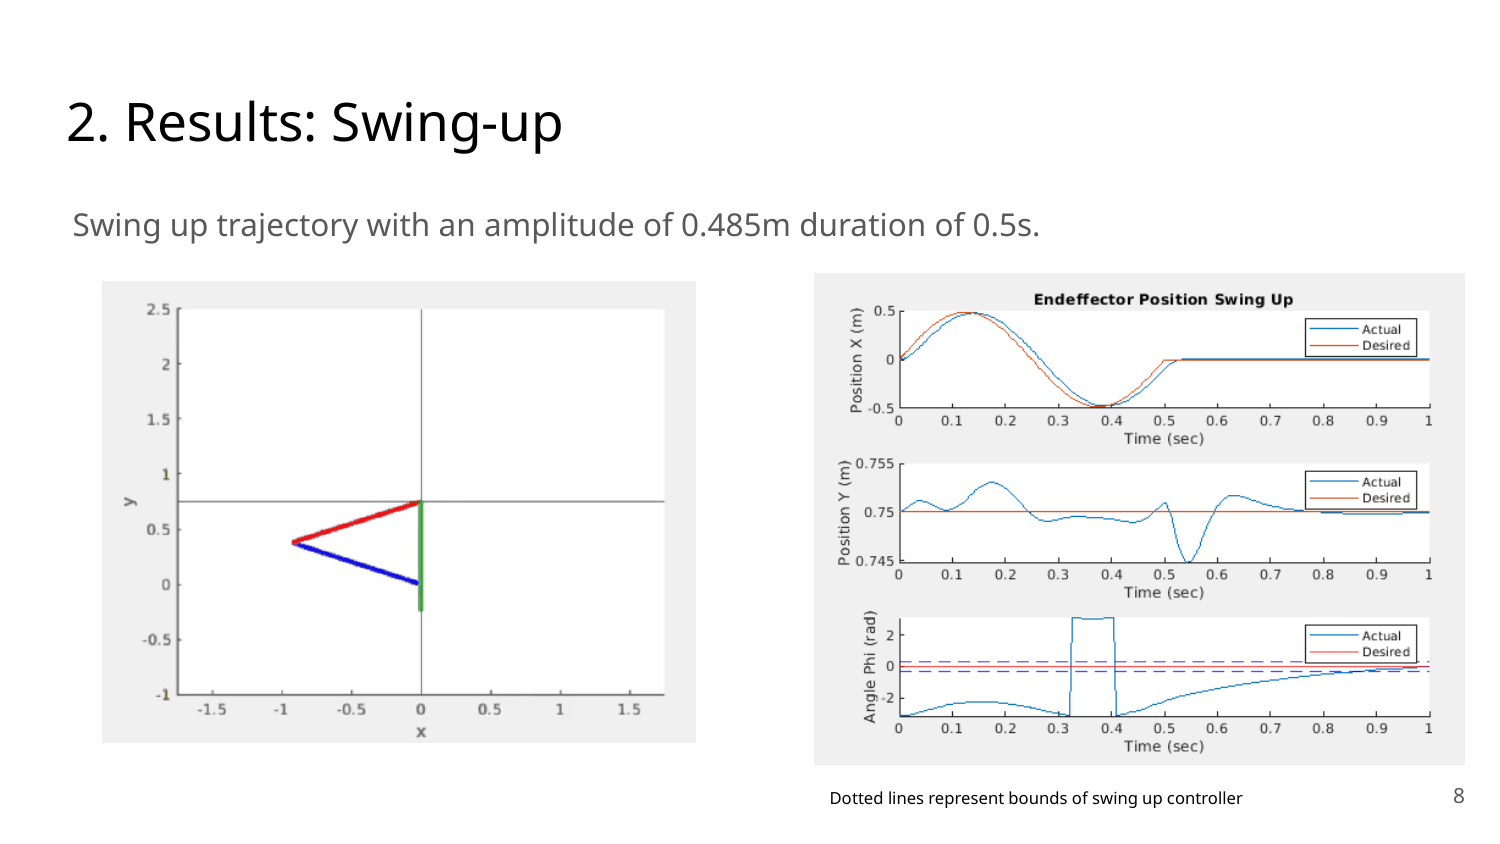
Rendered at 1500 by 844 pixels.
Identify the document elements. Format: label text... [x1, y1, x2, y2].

picture [102, 281, 696, 743]
slide_number ‹#› [1389, 764, 1480, 830]
picture [814, 273, 1465, 766]
title 2. Results: Swing-up [51, 72, 1449, 167]
list Swing up trajectory with an amplitude of 0.485m duration of 0.5s. [57, 184, 1456, 258]
text_box Dotted lines represent bounds of swing up controller [814, 777, 1318, 818]
